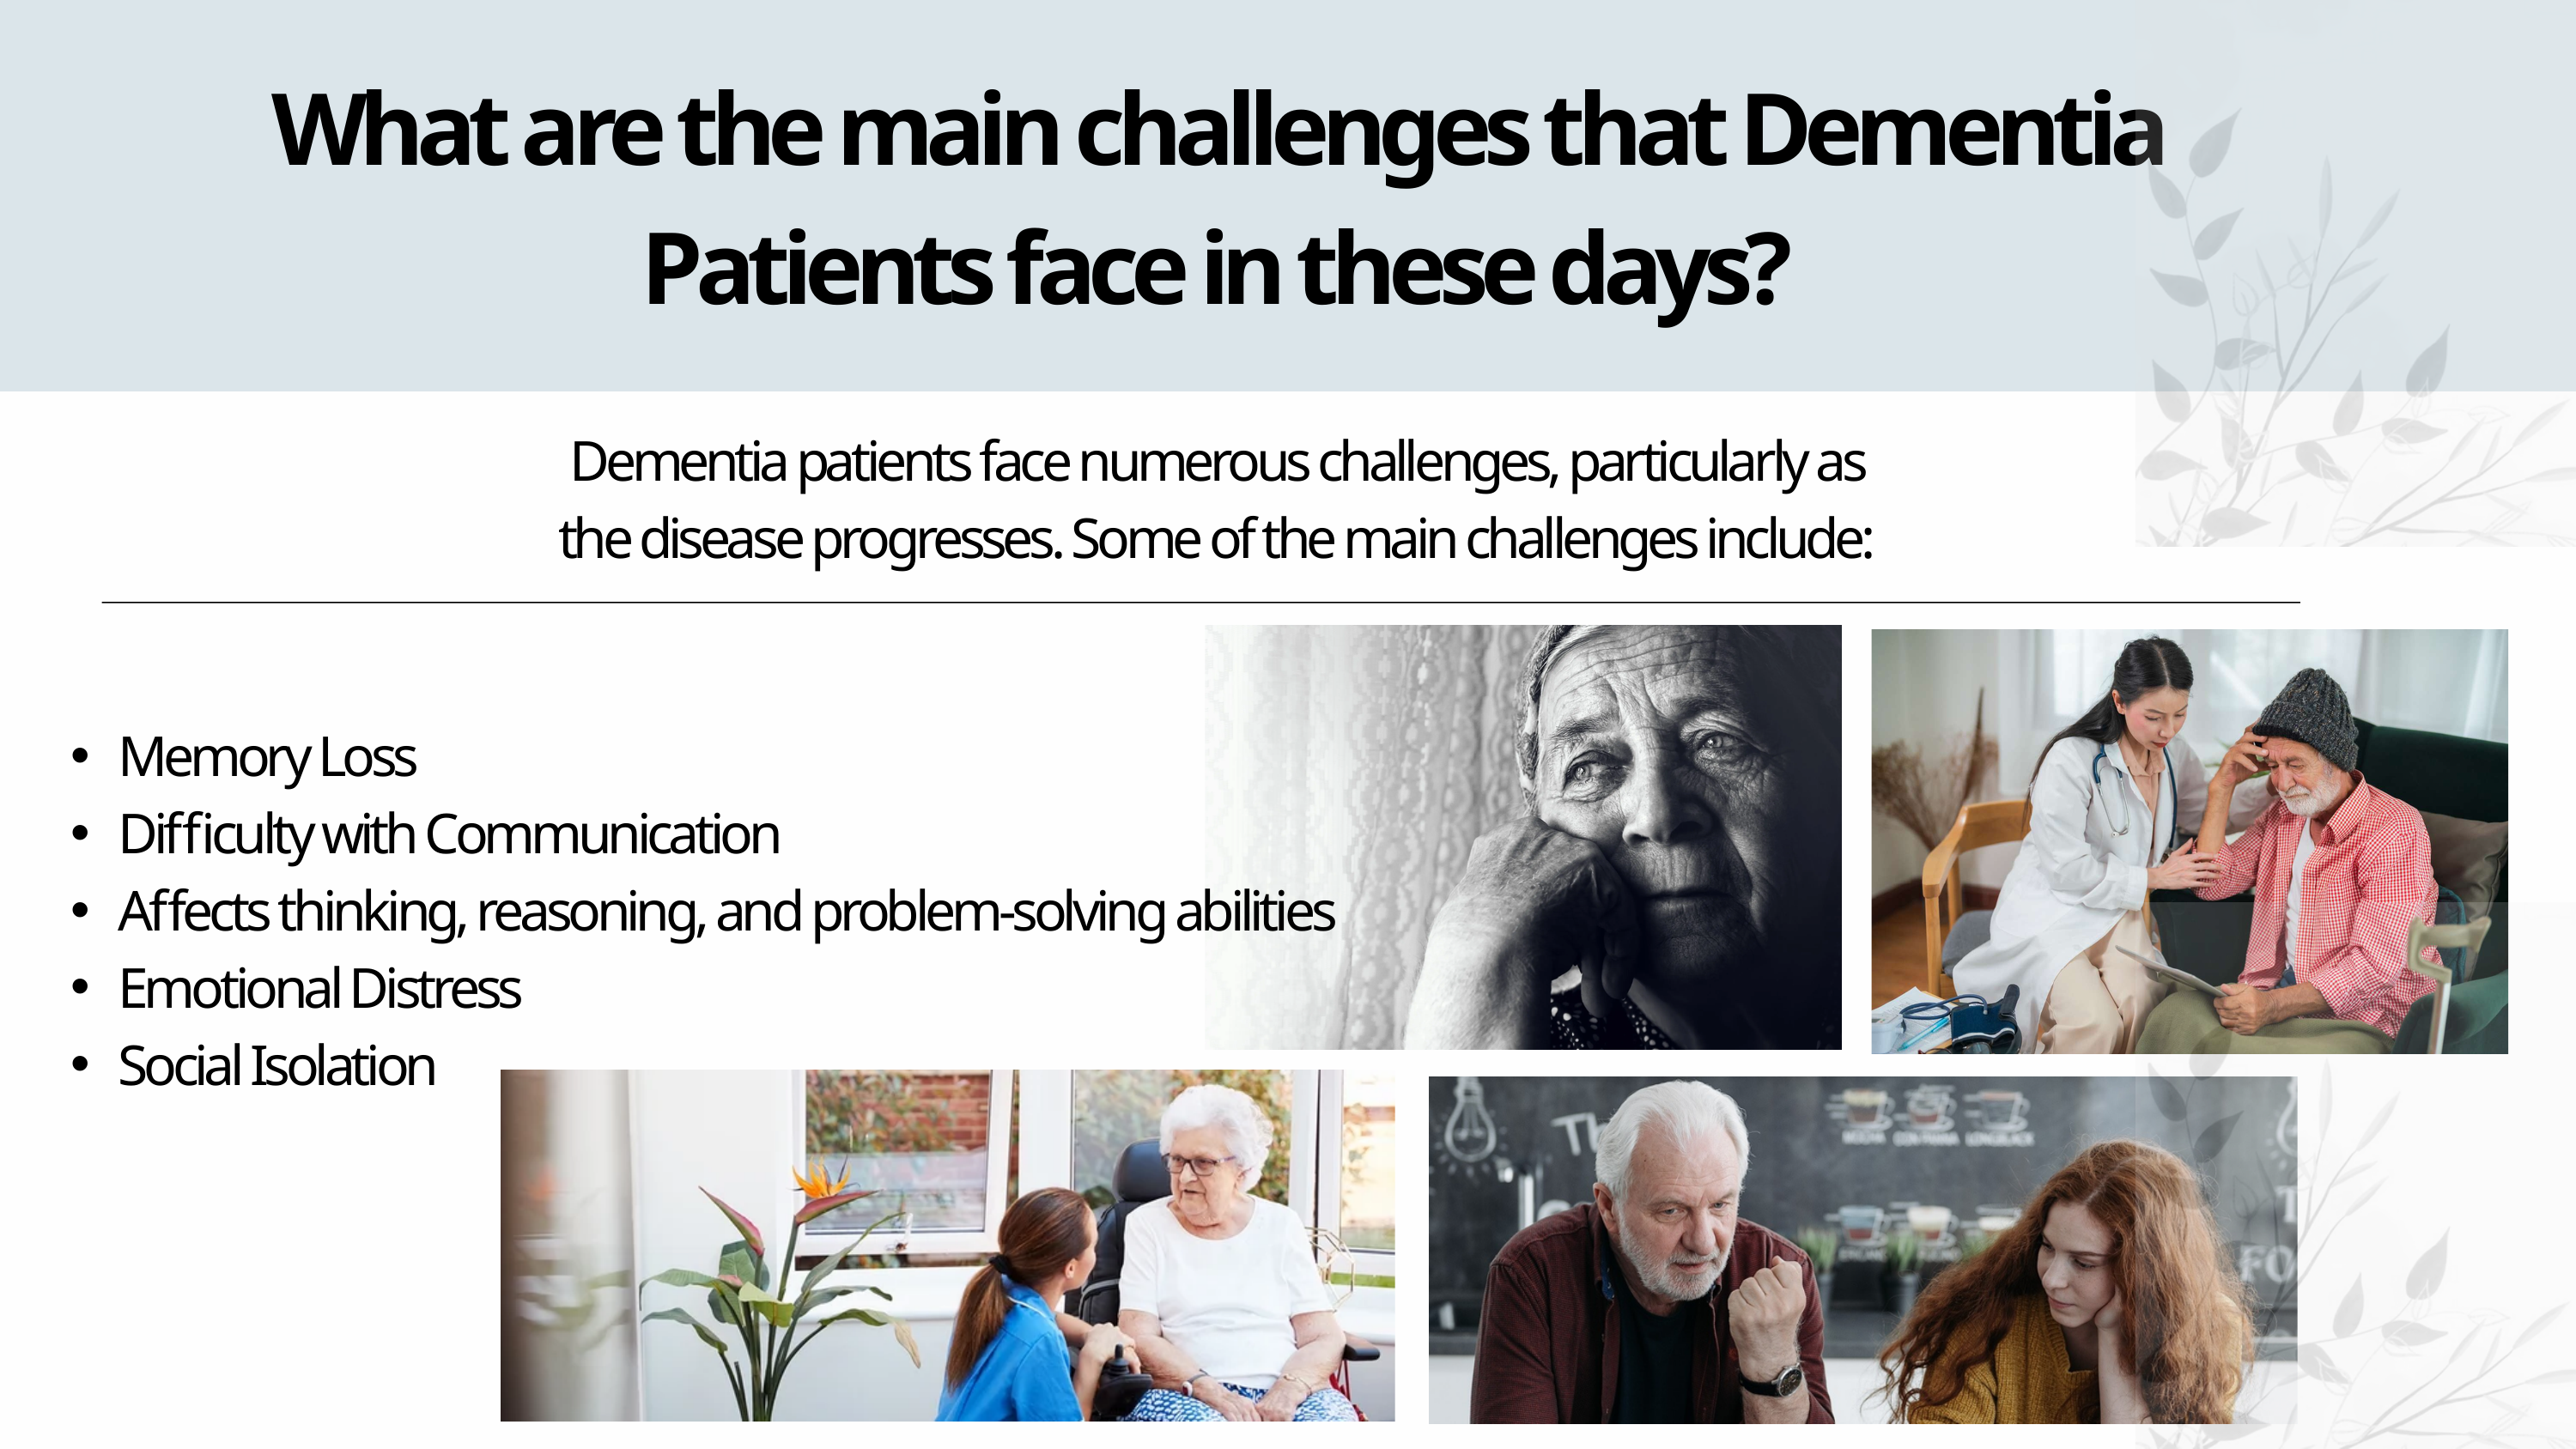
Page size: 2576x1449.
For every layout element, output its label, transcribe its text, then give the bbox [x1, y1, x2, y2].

text_box Dementia patients face numerous challenges, particularly as the disease progresses. Some of the main challenges include: [538, 415, 1896, 570]
text_box [2135, 902, 2576, 1449]
text_box [501, 1096, 1395, 1422]
text_box [2135, 400, 2576, 547]
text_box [0, 0, 2576, 391]
text_box [1429, 1076, 2135, 1424]
text_box Memory Loss Difficulty with Communication Affects thinking, reasoning, and problem-solving abilities Emotional Distress Social Isolation [24, 625, 1430, 1096]
text_box [1871, 629, 2509, 1054]
text_box [1430, 625, 1843, 1050]
